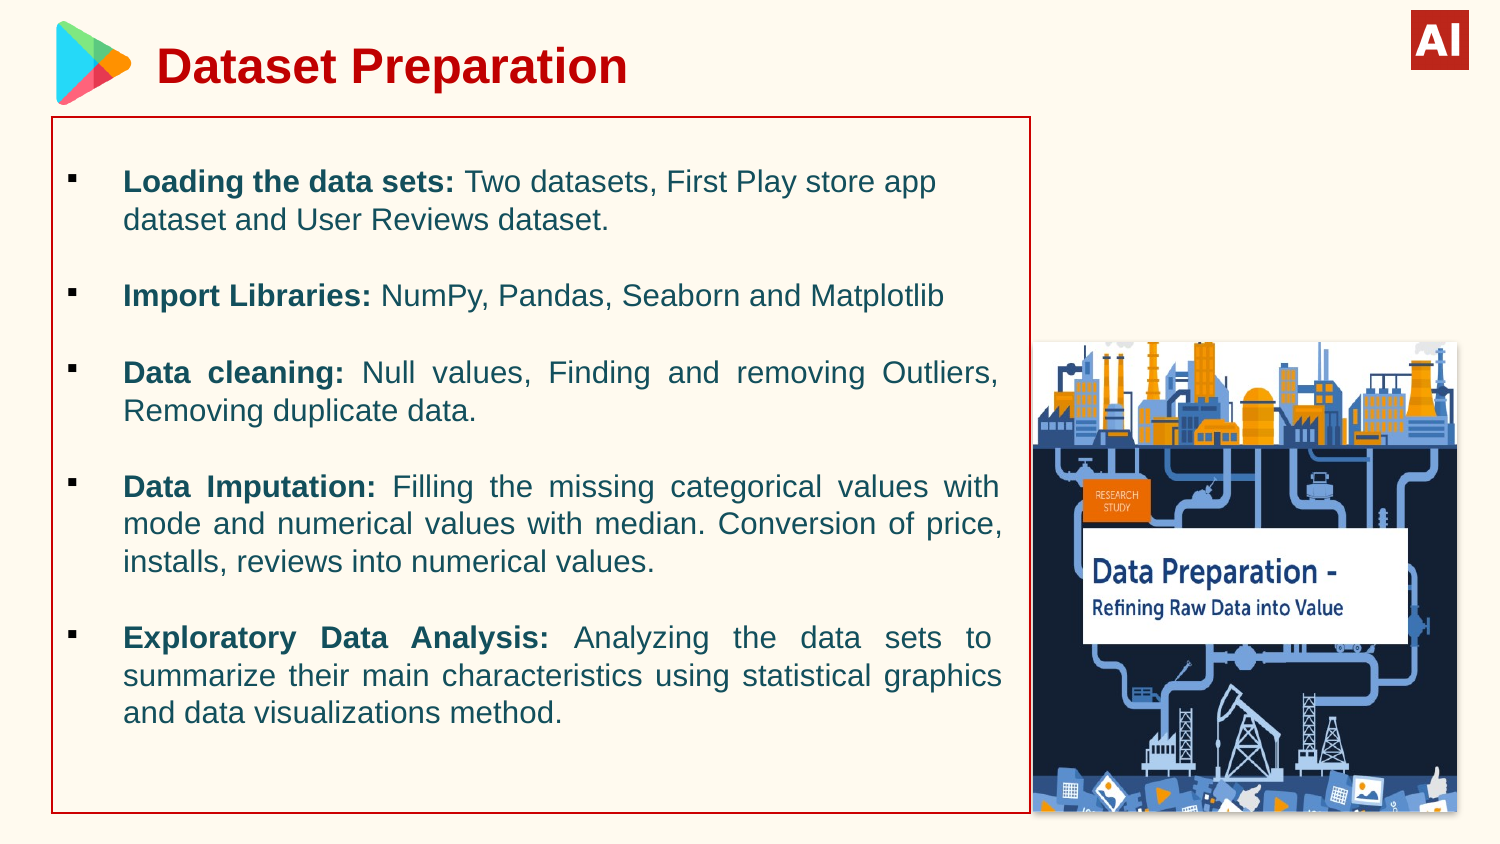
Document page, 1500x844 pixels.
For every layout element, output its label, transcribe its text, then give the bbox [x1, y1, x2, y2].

title Dataset Preparation [154, 30, 689, 174]
picture [1033, 342, 1457, 813]
text_box Loading the data sets: Two datasets, First Play store app dataset and User Reviews dataset. Import Libraries: NumPy, Pandas, Seaborn and Matplotlib Data cleaning: Null values, Finding and removing Outliers, Removing duplicate data. Data Imputation: Filling the missing categorical values with mode and numerical values with median. Conversion of price, installs, reviews into numerical values. Exploratory Data Analysis: Analyzing the data sets to summarize their main characteristics using statistical graphics and data visualizations method. [64, 159, 1018, 731]
text_box [51, 21, 136, 105]
picture [1411, 10, 1469, 70]
